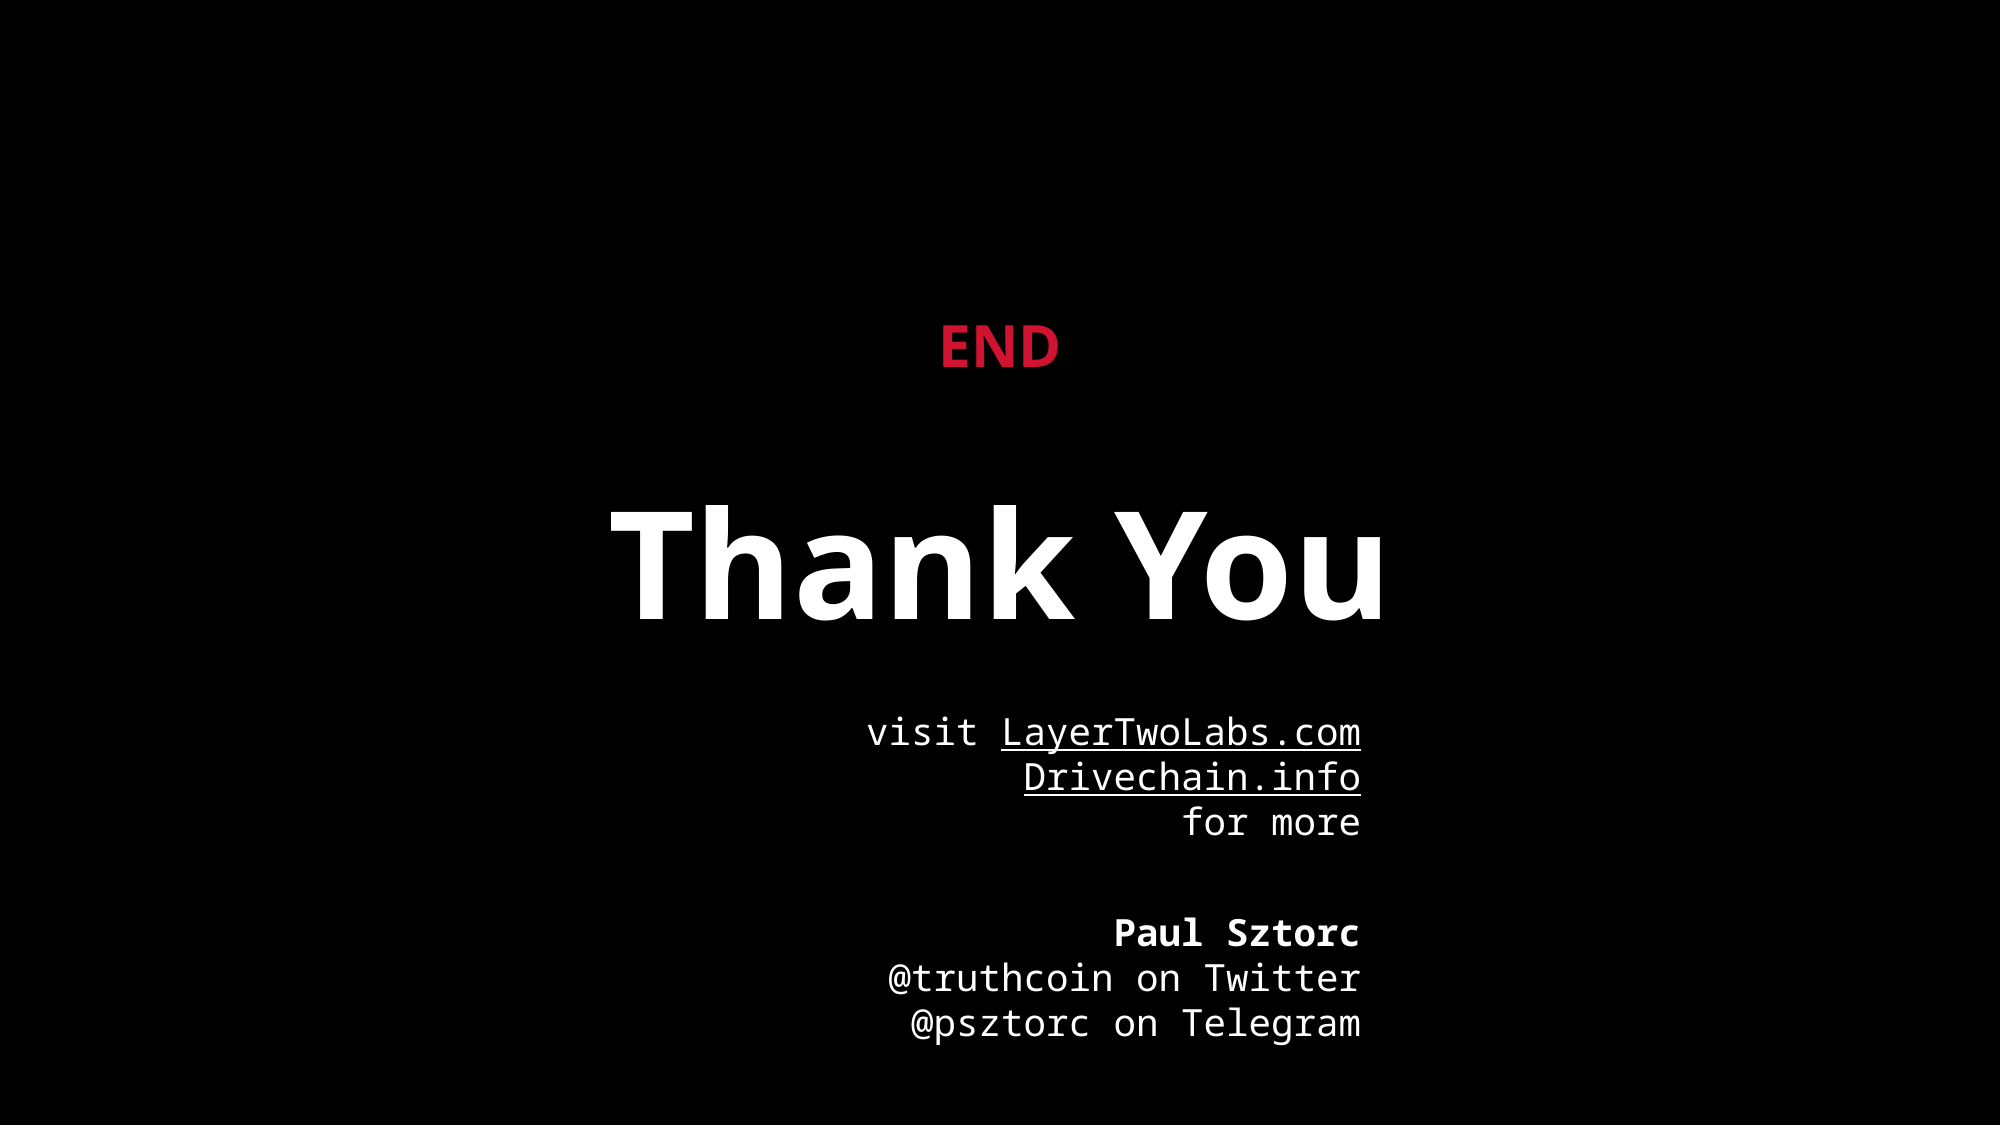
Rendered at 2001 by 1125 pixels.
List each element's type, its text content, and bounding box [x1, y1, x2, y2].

text_box visit LayerTwoLabs.com Drivechain.info for more [676, 700, 1376, 851]
title END Thank You [249, 222, 1750, 701]
text_box Paul Sztorc @truthcoin on Twitter @psztorc on Telegram [676, 902, 1376, 1052]
